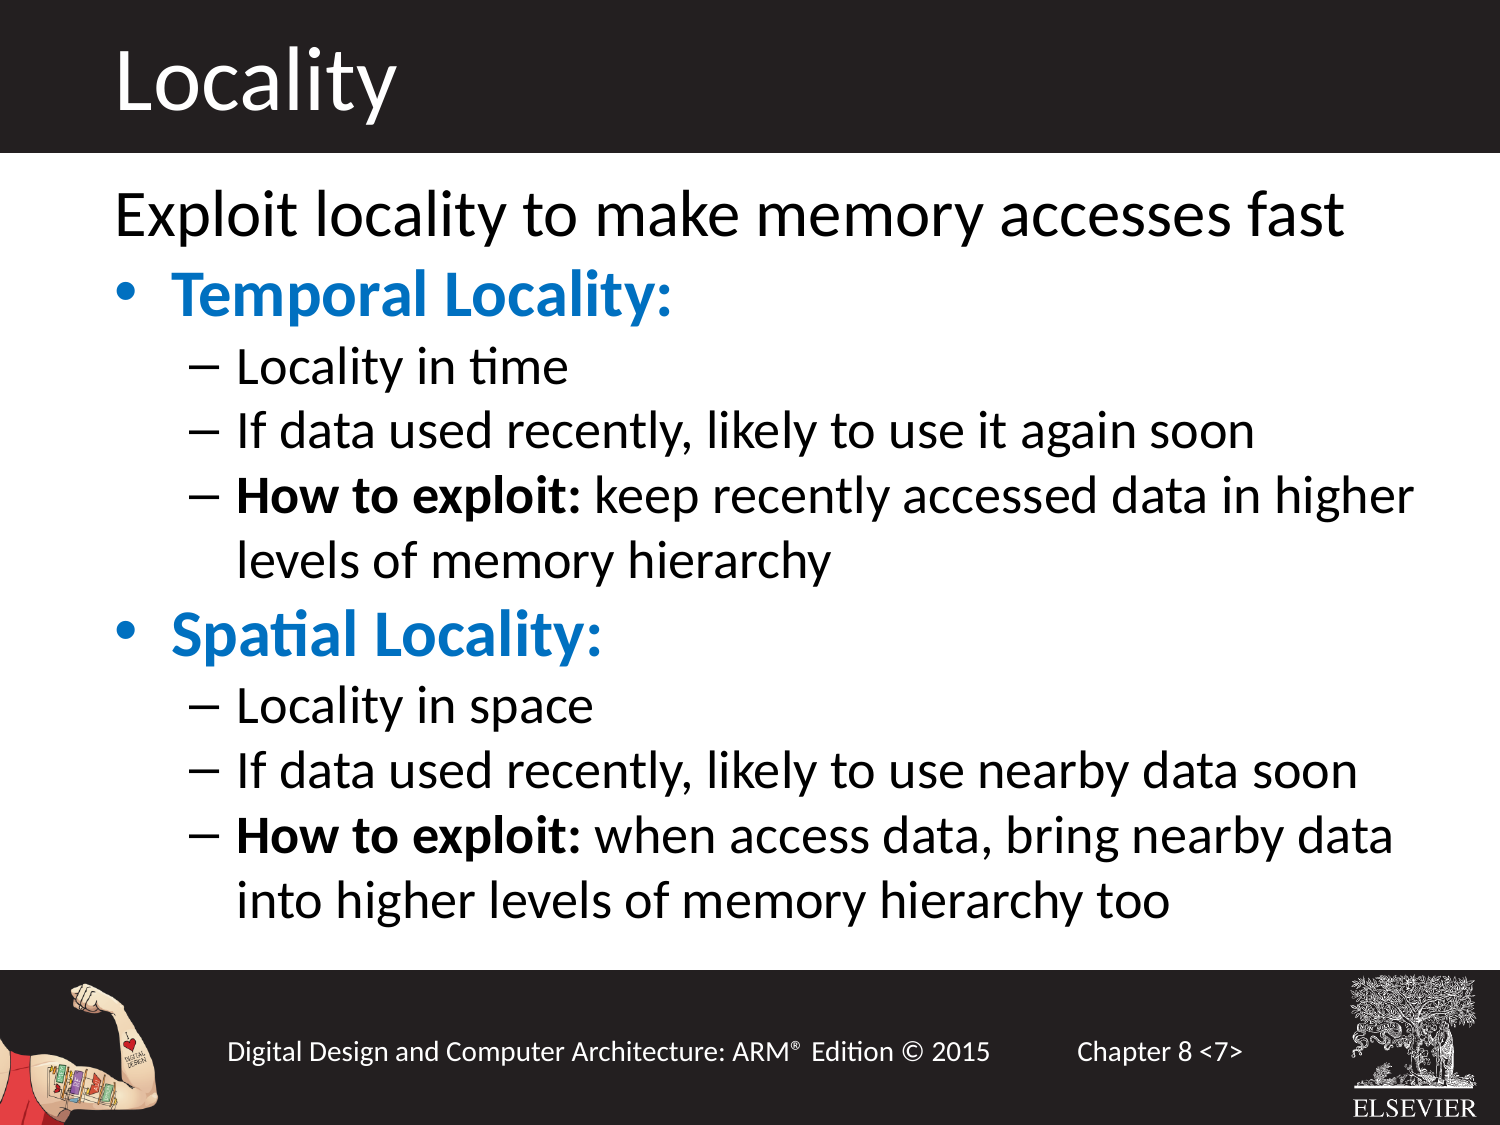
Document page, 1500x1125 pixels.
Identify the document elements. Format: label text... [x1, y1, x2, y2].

text_box Locality [99, 11, 1400, 136]
picture [0, 979, 163, 1125]
picture [1350, 974, 1477, 1117]
list Exploit locality to make memory accesses fast Temporal Locality: Locality in time If data used recently, likely to use it again soon How to exploit: keep recently accessed data in higher levels of memory hierarchy Spatial Locality: Locality in space If data used recently, likely to use nearby data soon How to exploit: when access data, bring nearby data into higher levels of memory hierarchy too [99, 162, 1450, 905]
